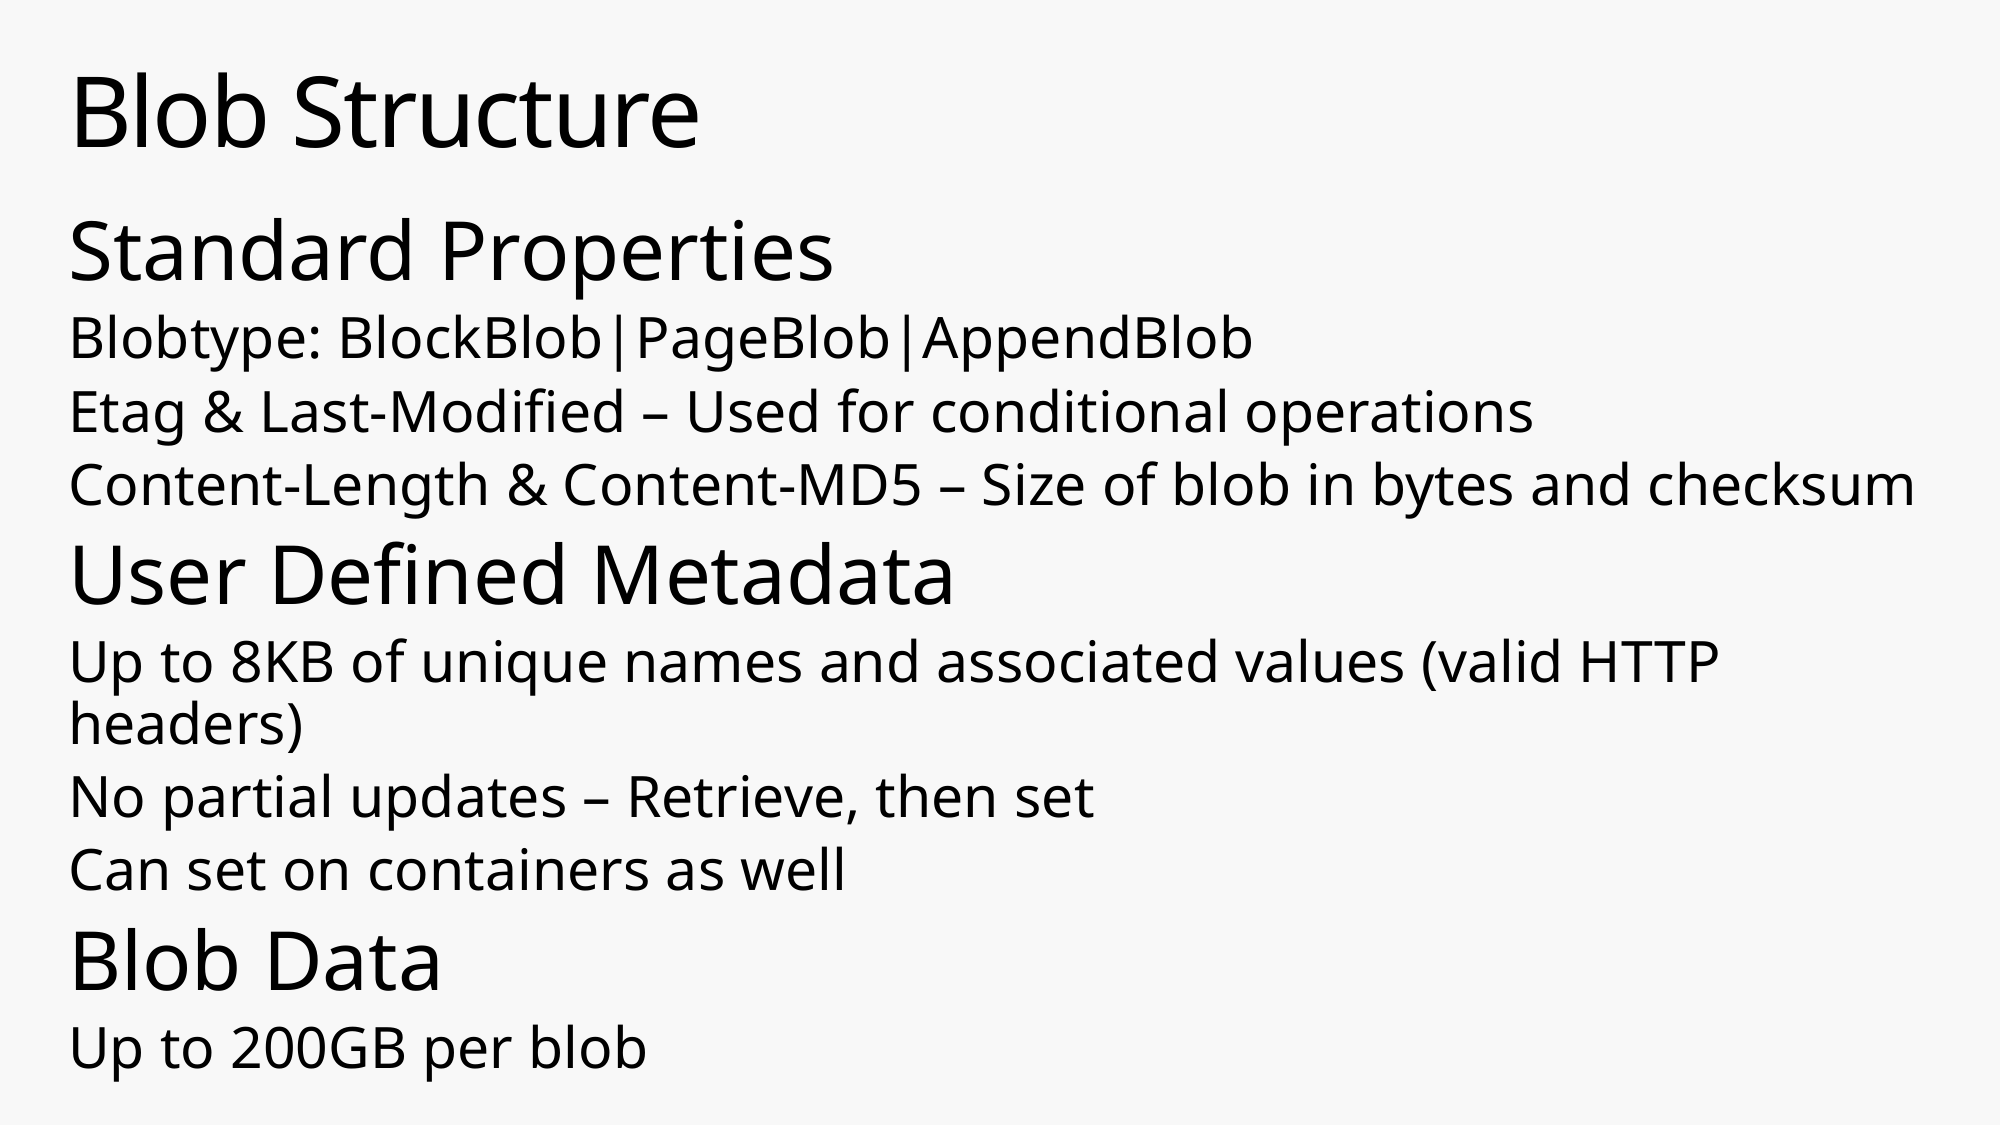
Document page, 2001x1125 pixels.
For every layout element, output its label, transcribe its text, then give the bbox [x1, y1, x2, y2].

title Blob Structure [44, 47, 1957, 196]
list Standard Properties Blobtype: BlockBlob|PageBlob|AppendBlob Etag & Last-Modified – Used for conditional operations Content-Length & Content-MD5 – Size of blob in bytes and checksum User Defined Metadata Up to 8KB of unique names and associated values (valid HTTP headers) No partial updates – Retrieve, then set Can set on containers as well Blob Data Up to 200GB per blob [44, 195, 1956, 1066]
